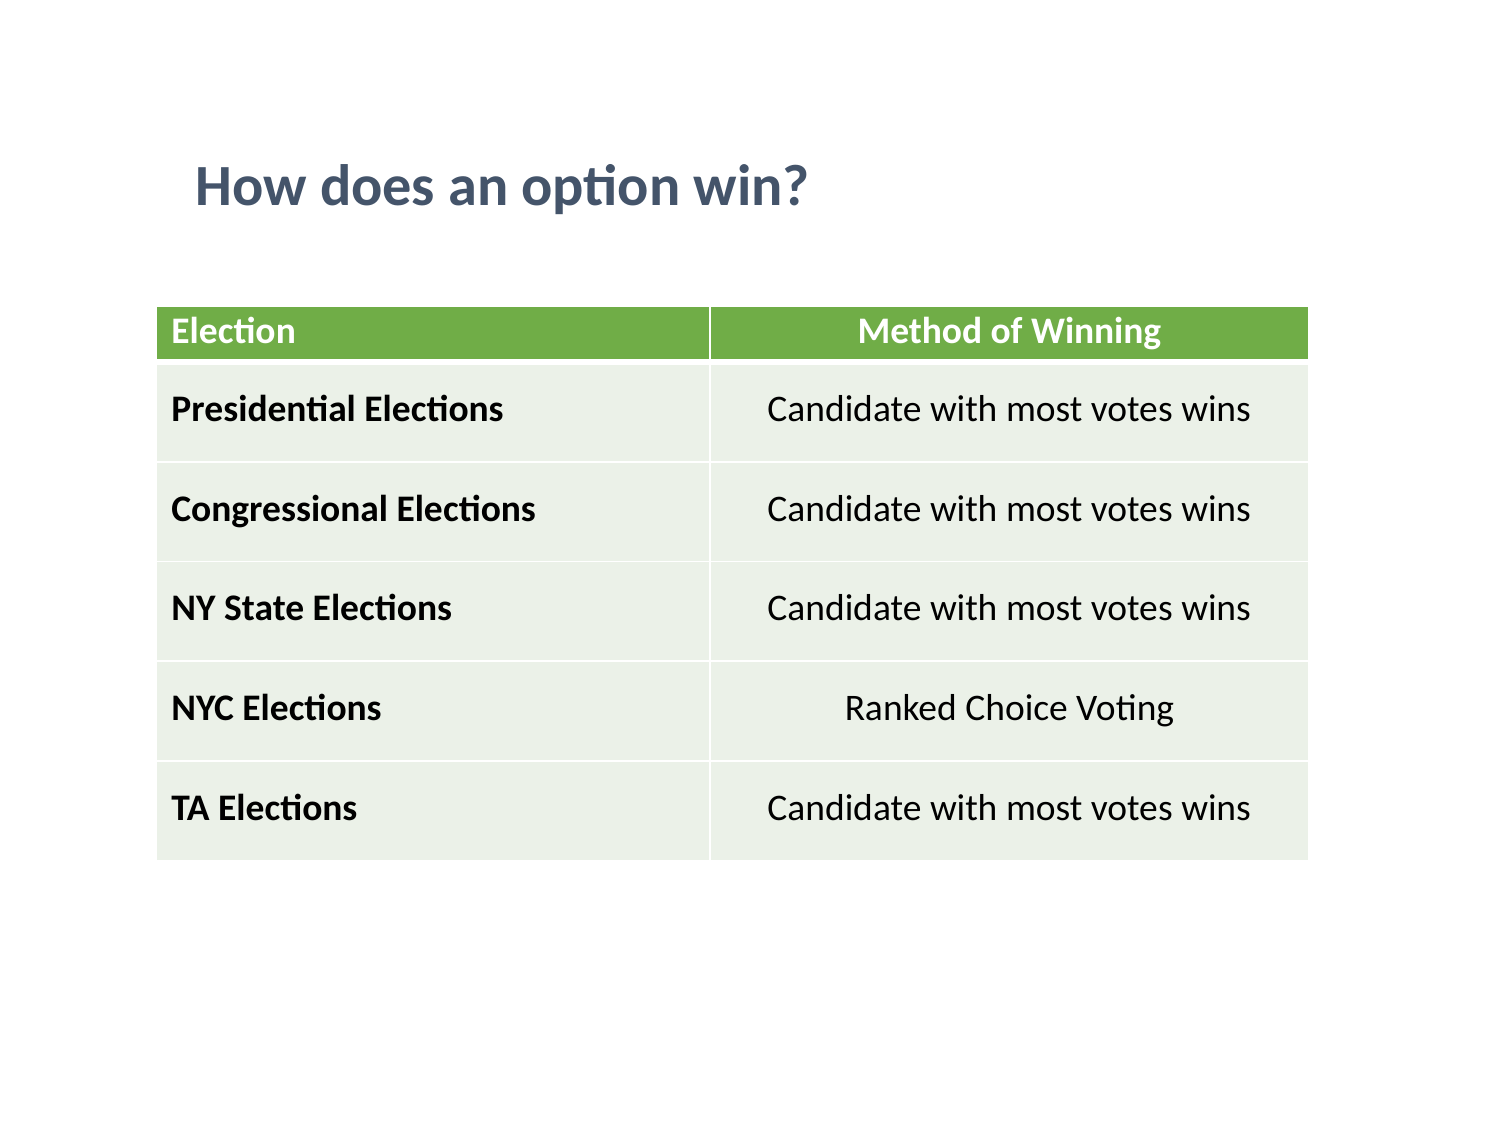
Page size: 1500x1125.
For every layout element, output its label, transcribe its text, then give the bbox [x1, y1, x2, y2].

table_cell Congressional Elections [157, 463, 709, 561]
table_cell Candidate with most votes wins [711, 762, 1308, 860]
table_cell Candidate with most votes wins [711, 562, 1308, 660]
table_header Method of Winning [711, 307, 1308, 359]
table_cell NYC Elections [157, 662, 709, 760]
text_box How does an option win? [180, 8, 1422, 226]
table_header Election [157, 307, 709, 359]
table_cell Candidate with most votes wins [711, 365, 1308, 461]
table_cell TA Elections [157, 762, 709, 860]
table_cell NY State Elections [157, 562, 709, 660]
table_cell Ranked Choice Voting [711, 662, 1308, 760]
table_cell Presidential Elections [157, 365, 709, 461]
table_cell Candidate with most votes wins [711, 463, 1308, 561]
